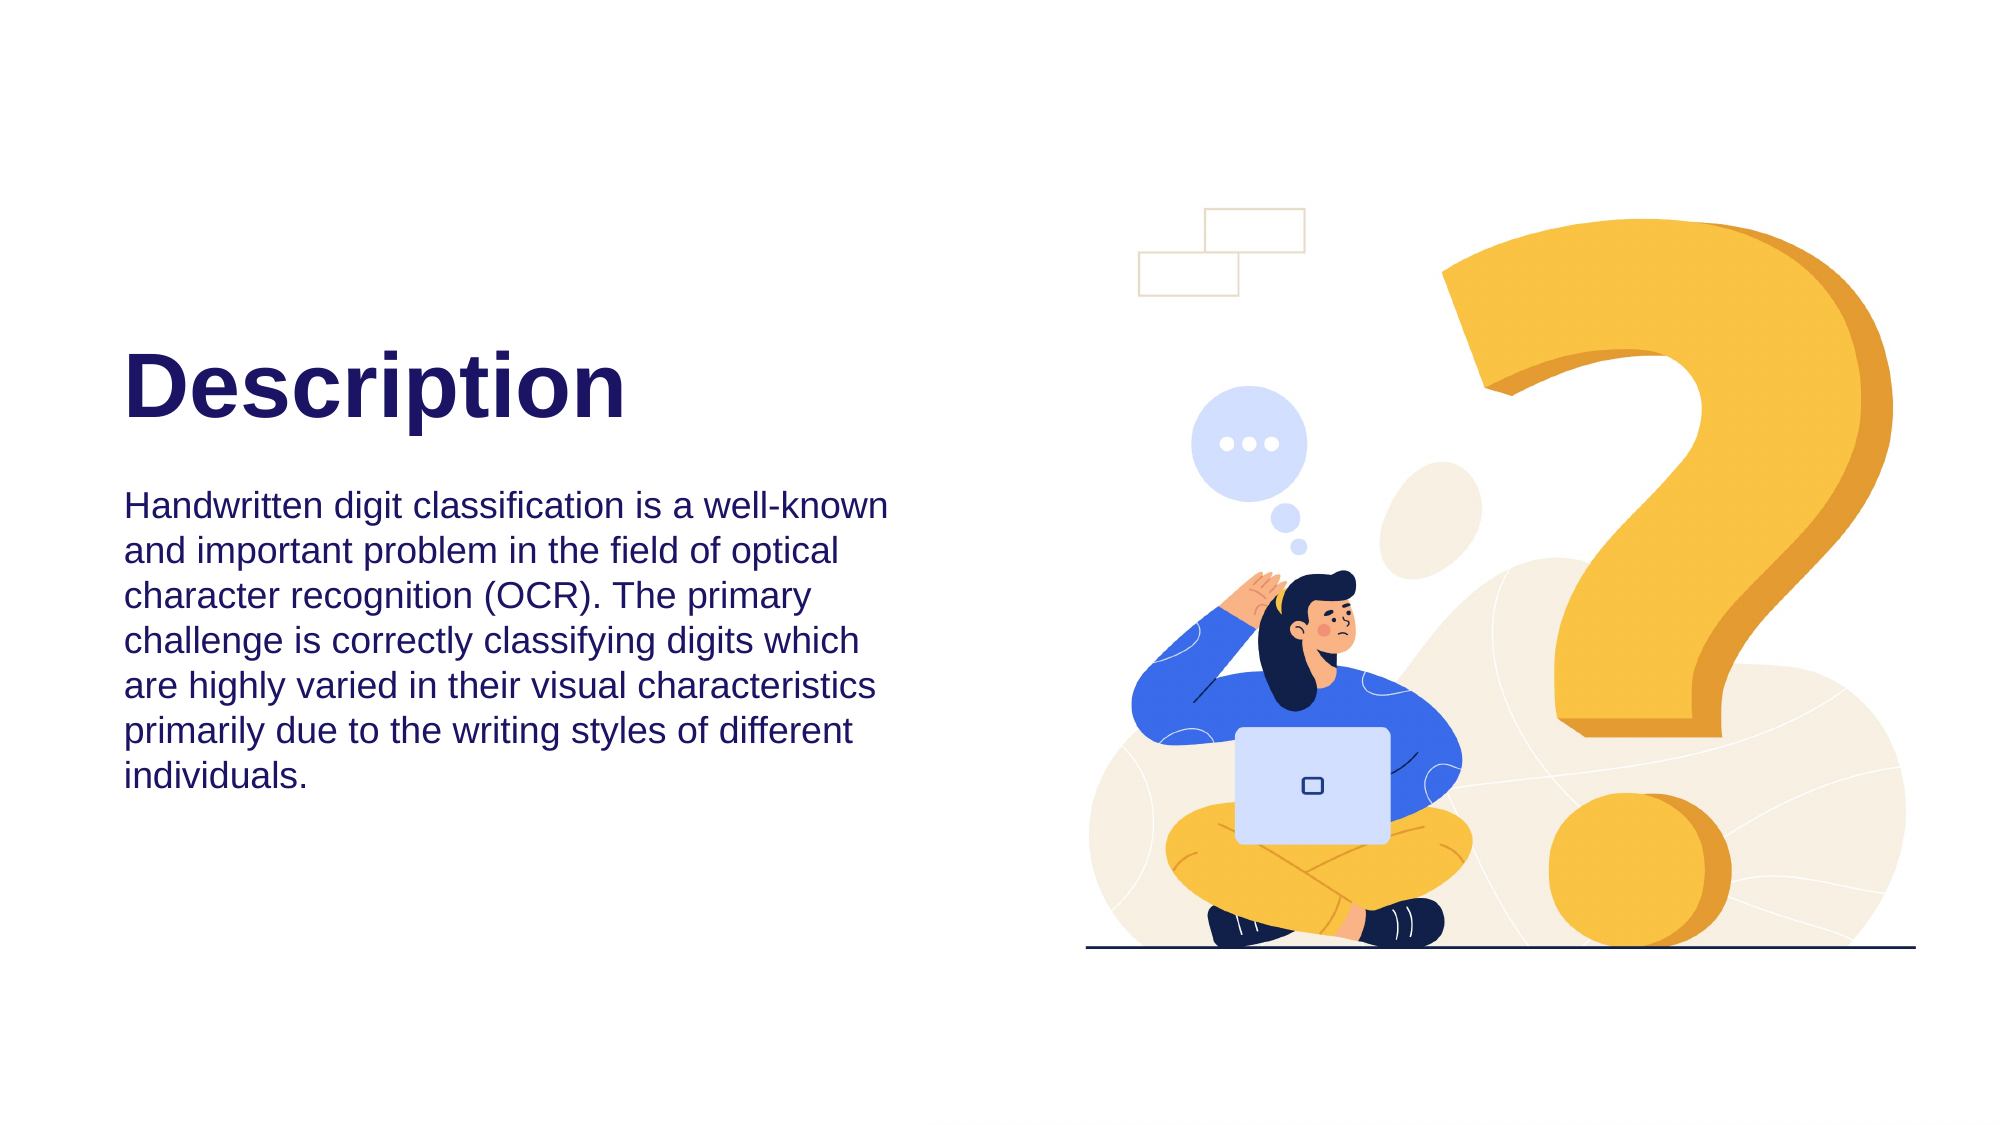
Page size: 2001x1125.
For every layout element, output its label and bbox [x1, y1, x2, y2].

picture [928, 0, 2000, 1125]
text_box [109, 318, 1037, 807]
